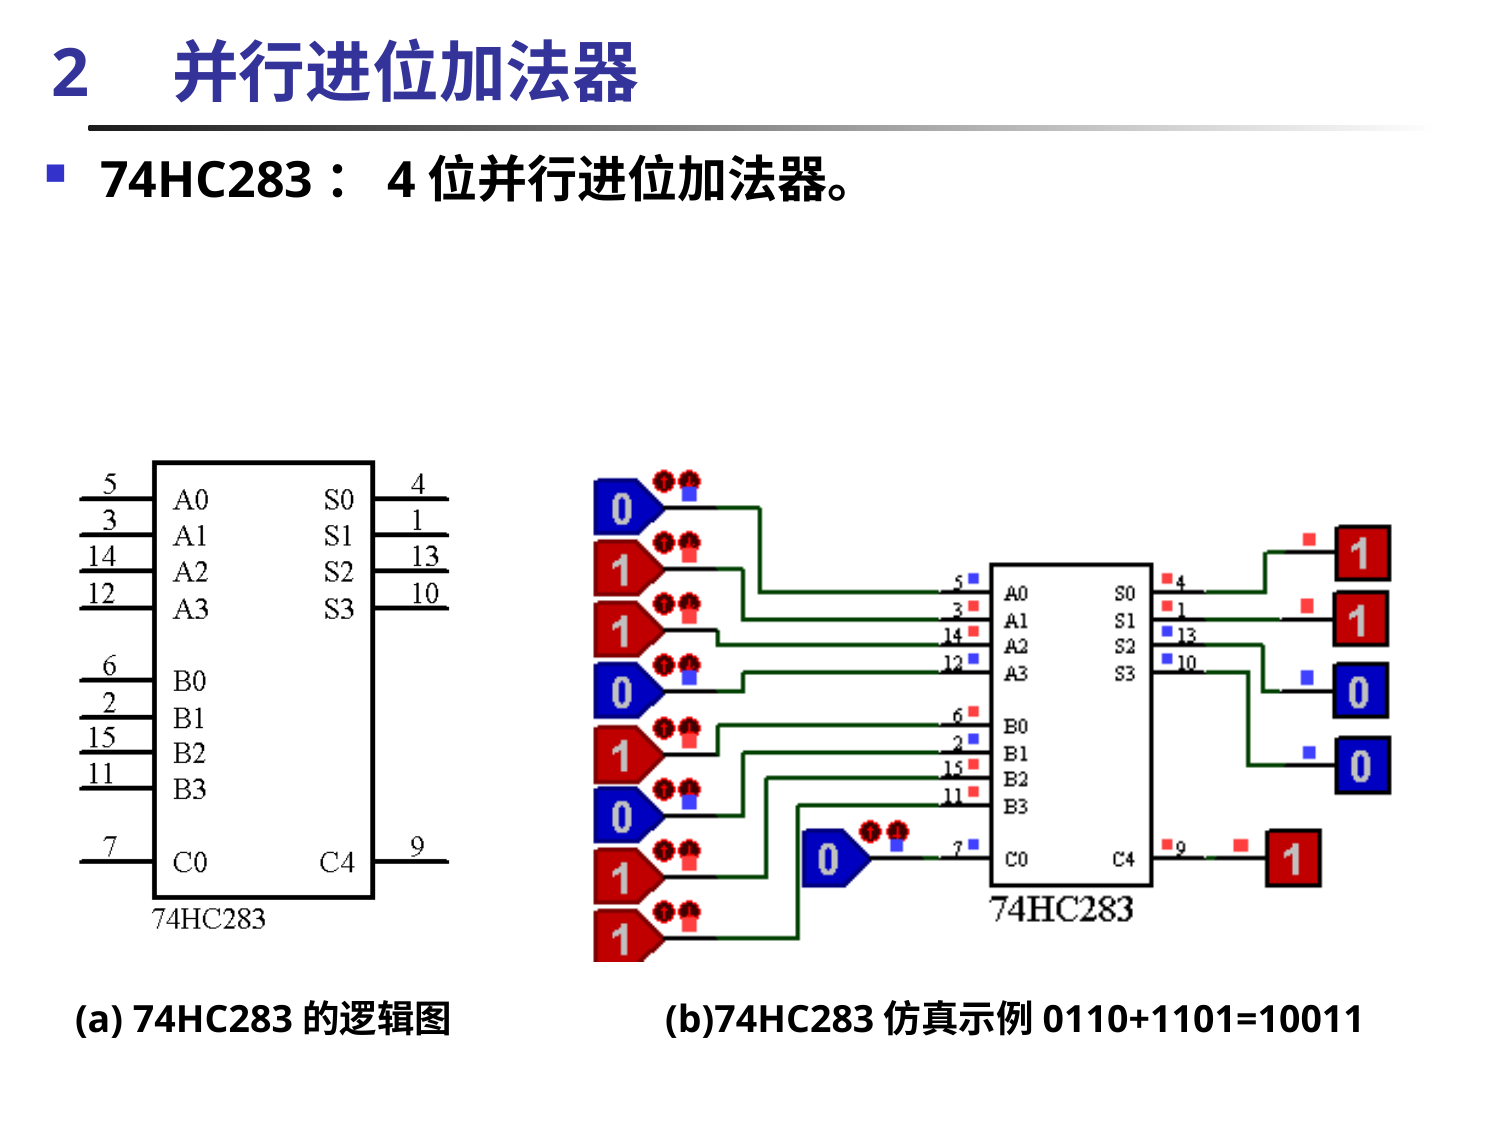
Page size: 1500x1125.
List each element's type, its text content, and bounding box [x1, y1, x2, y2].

list 74HC283：4位并行进位加法器。 [29, 137, 1469, 368]
text_box (a) 74HC283的逻辑图 (b)74HC283仿真示例0110+1101=10011 [60, 987, 1390, 1048]
title 2 并行进位加法器 [36, 39, 1315, 118]
picture [591, 464, 1394, 963]
picture [77, 452, 454, 936]
